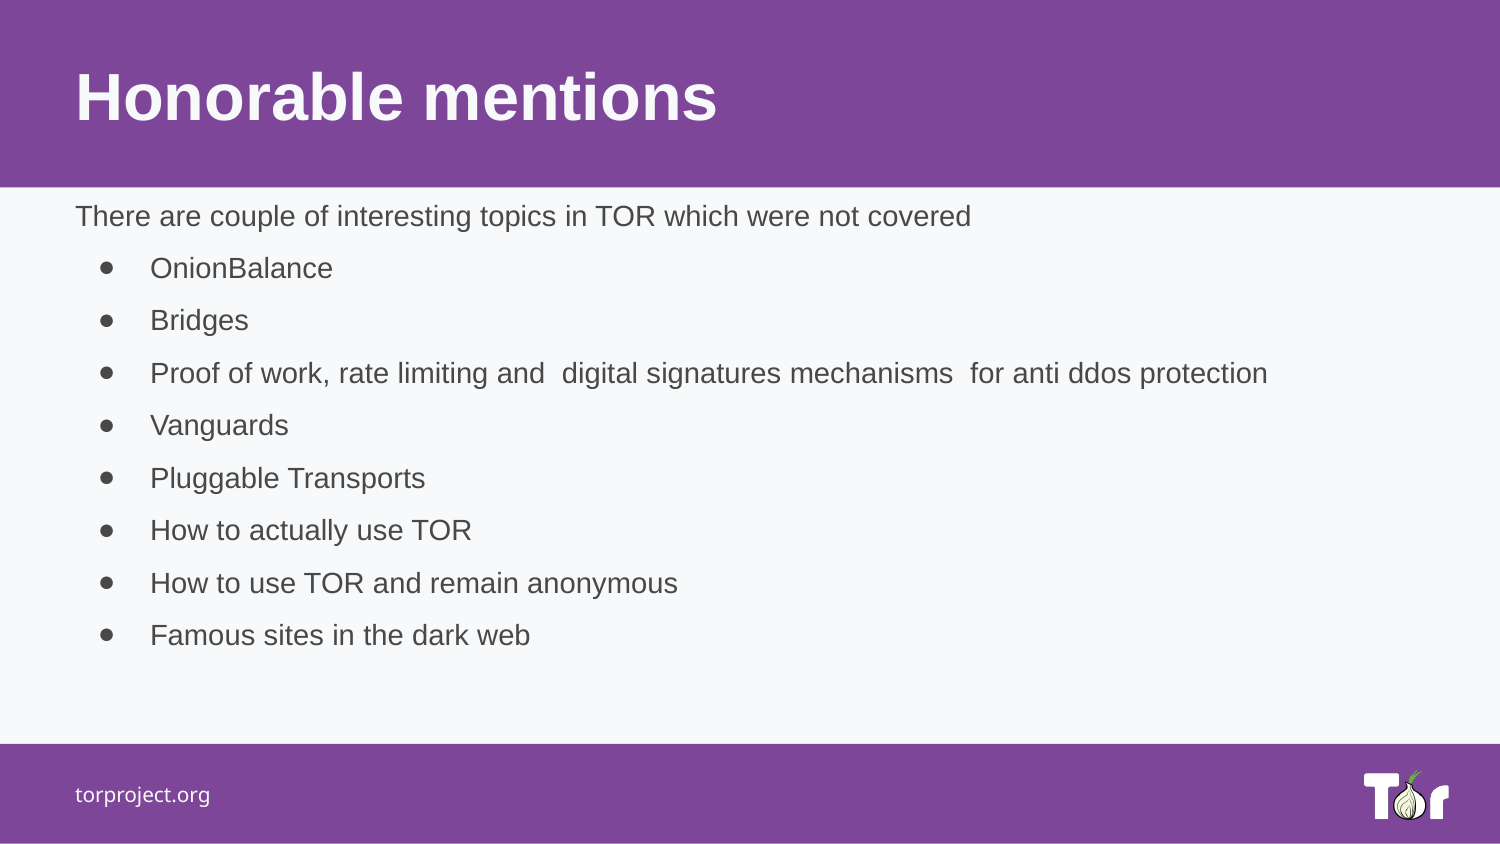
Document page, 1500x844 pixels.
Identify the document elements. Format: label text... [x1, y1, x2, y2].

text_box There are couple of interesting topics in TOR which were not covered OnionBalance Bridges Proof of work, rate limiting and digital signatures mechanisms for anti ddos protection Vanguards Pluggable Transports How to actually use TOR How to use TOR and remain anonymous Famous sites in the dark web [74, 207, 1456, 728]
text_box Honorable mentions [74, 46, 1436, 141]
picture [1364, 768, 1449, 820]
